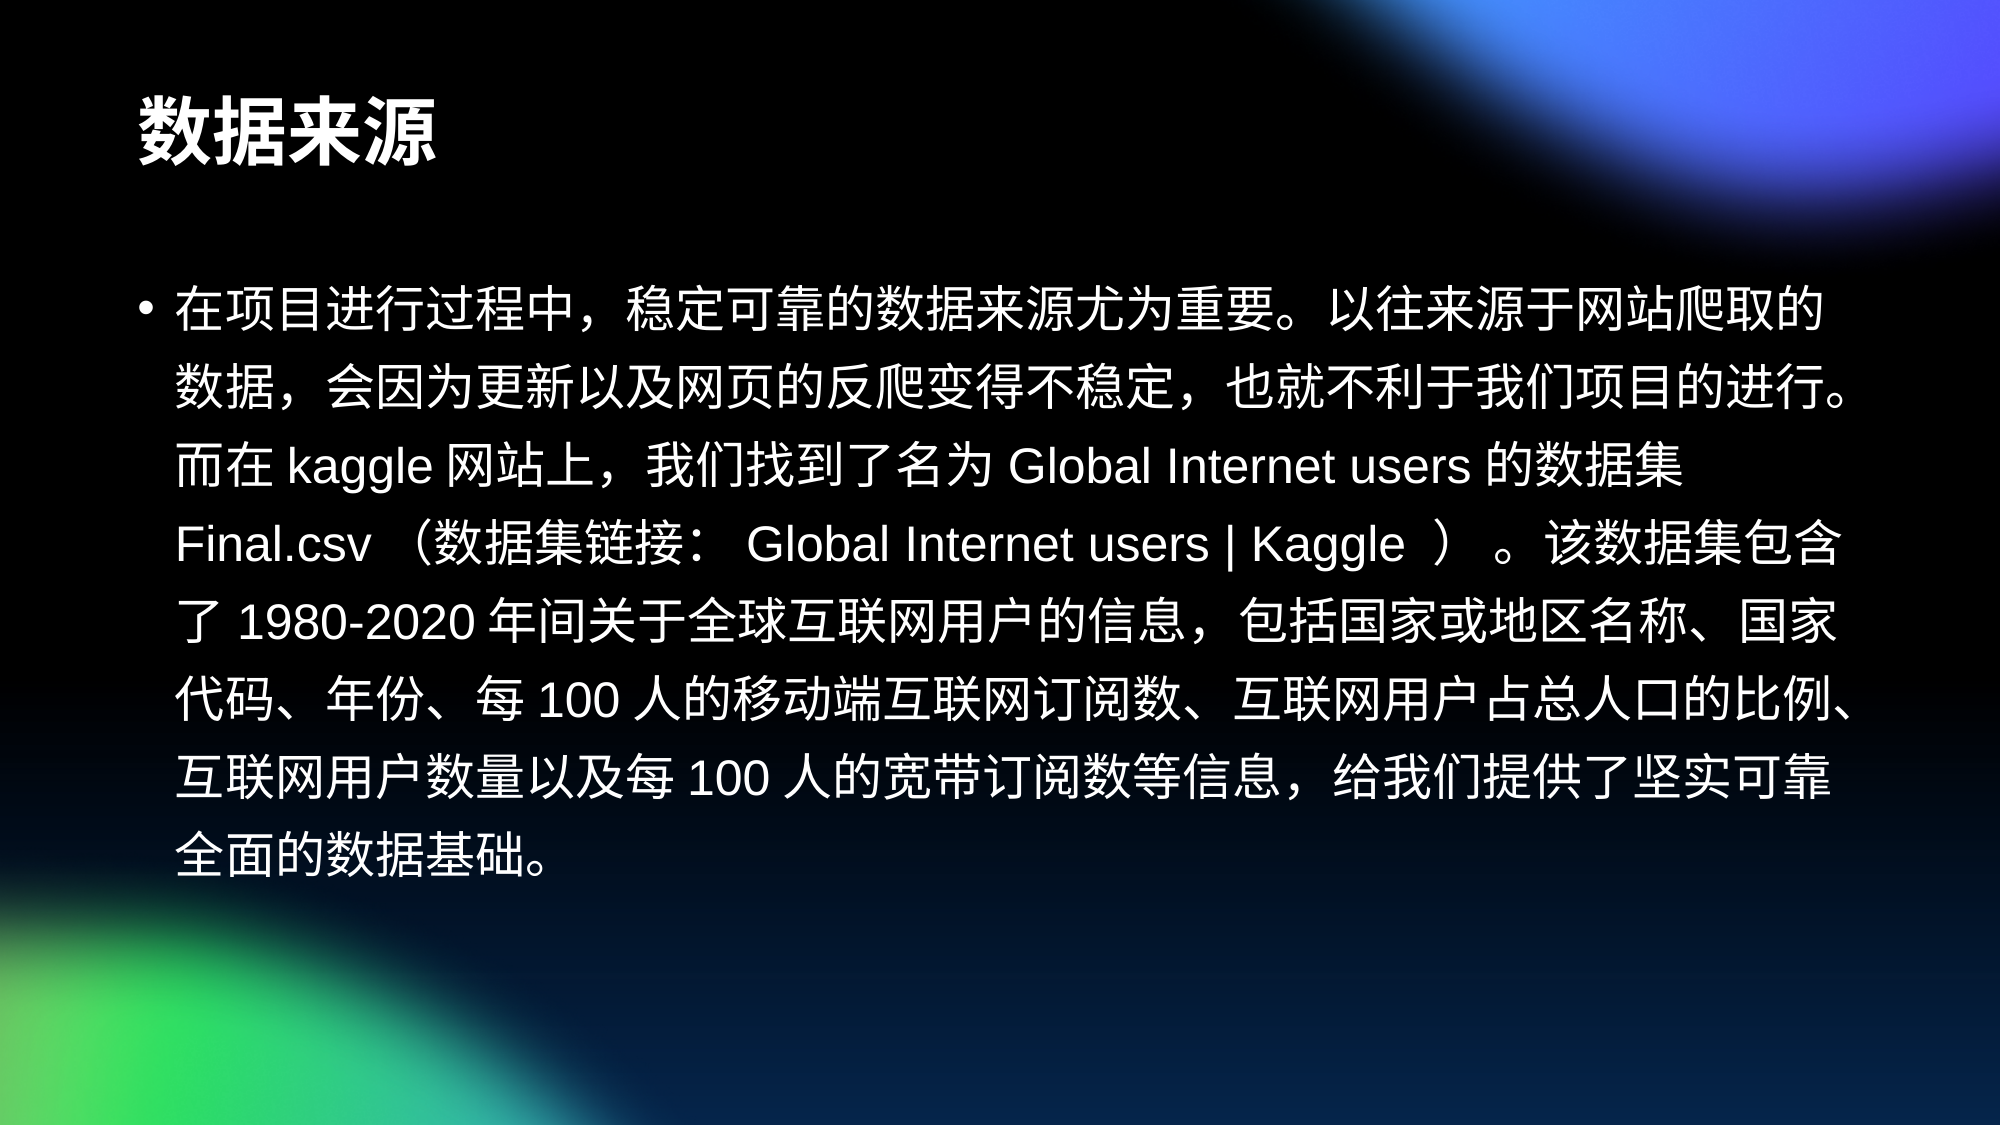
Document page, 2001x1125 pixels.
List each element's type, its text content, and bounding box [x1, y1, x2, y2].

list 在项目进行过程中，稳定可靠的数据来源尤为重要。以往来源于网站爬取的数据，会因为更新以及网页的反爬变得不稳定，也就不利于我们项目的进行。而在kaggle网站上，我们找到了名为Global Internet users的数据集Final.csv（数据集链接：Global Internet users | Kaggle ） 。该数据集包含了1980-2020年间关于全球互联网用户的信息，包括国家或地区名称、国家代码、年份、每100人的移动端互联网订阅数、互联网用户占总人口的比例、互联网用户数量以及每100人的宽带订阅数等信息，给我们提供了坚实可靠全面的数据基础。 [137, 259, 1863, 1050]
picture [0, 0, 2000, 1125]
title 数据来源 [137, 59, 1863, 201]
